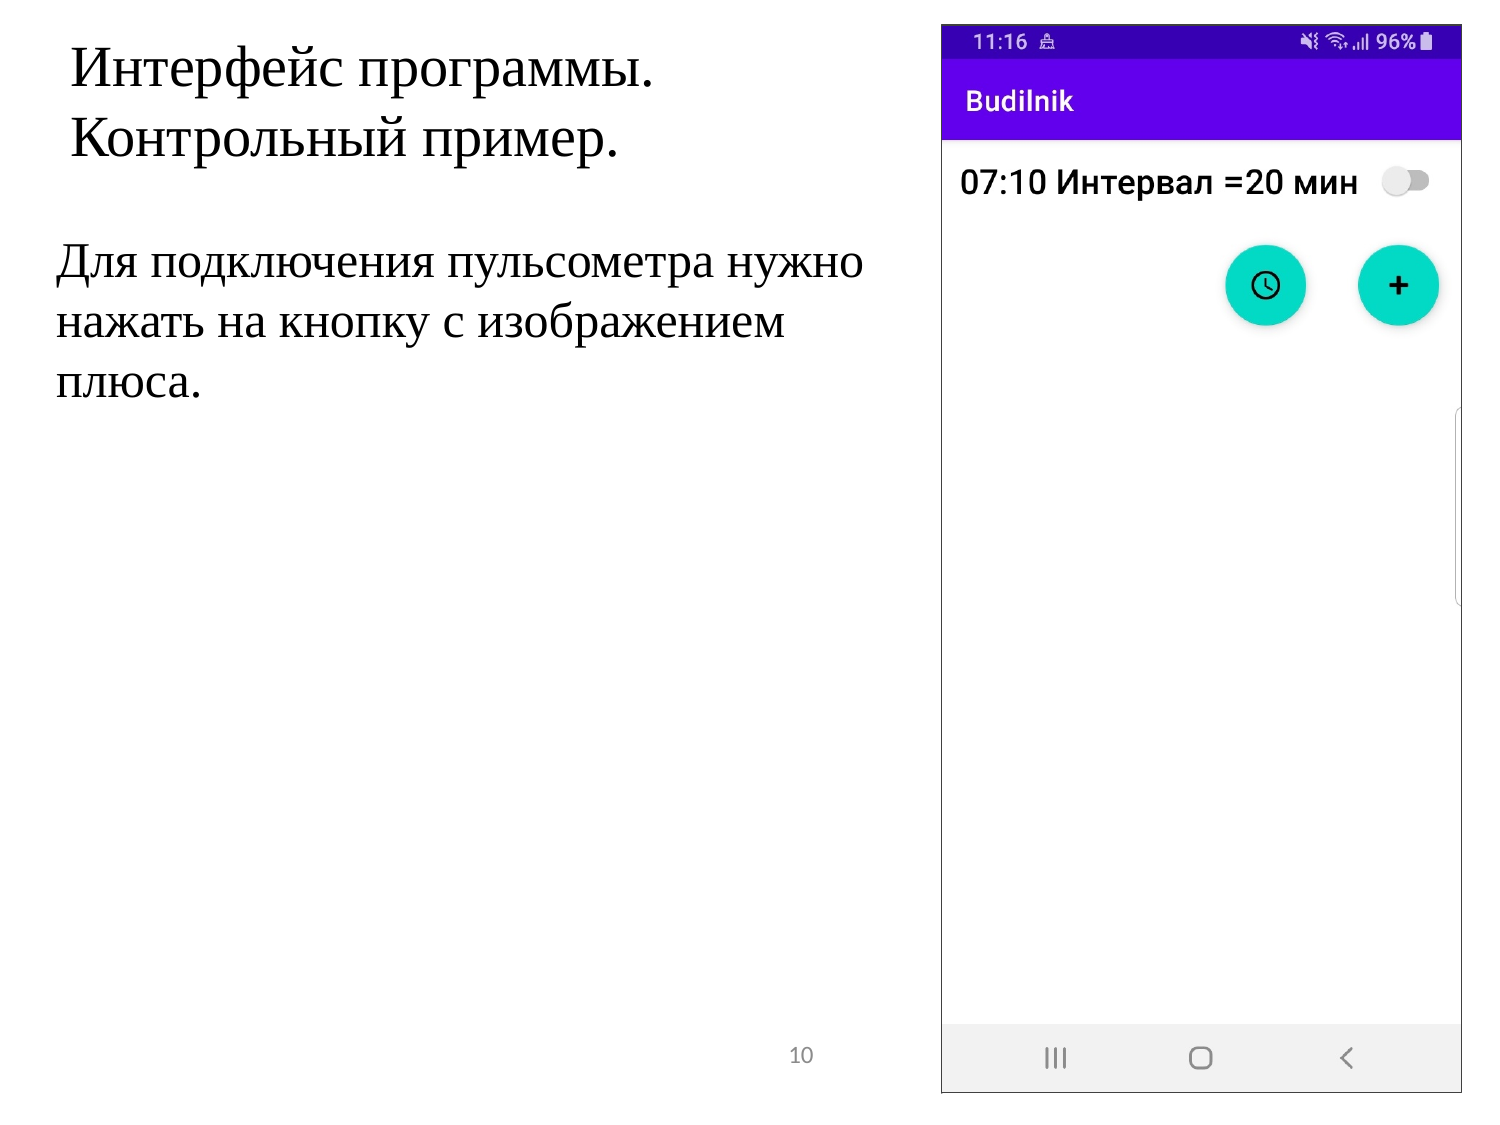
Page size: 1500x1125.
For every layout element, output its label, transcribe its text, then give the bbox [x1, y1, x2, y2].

picture [938, 21, 1465, 1096]
text_box Интерфейс программы. Контрольный пример. [55, 20, 806, 176]
text_box Для подключения пульсометра нужно нажать на кнопку с изображением плюса. [41, 219, 916, 415]
slide_number 10 [478, 1023, 829, 1084]
